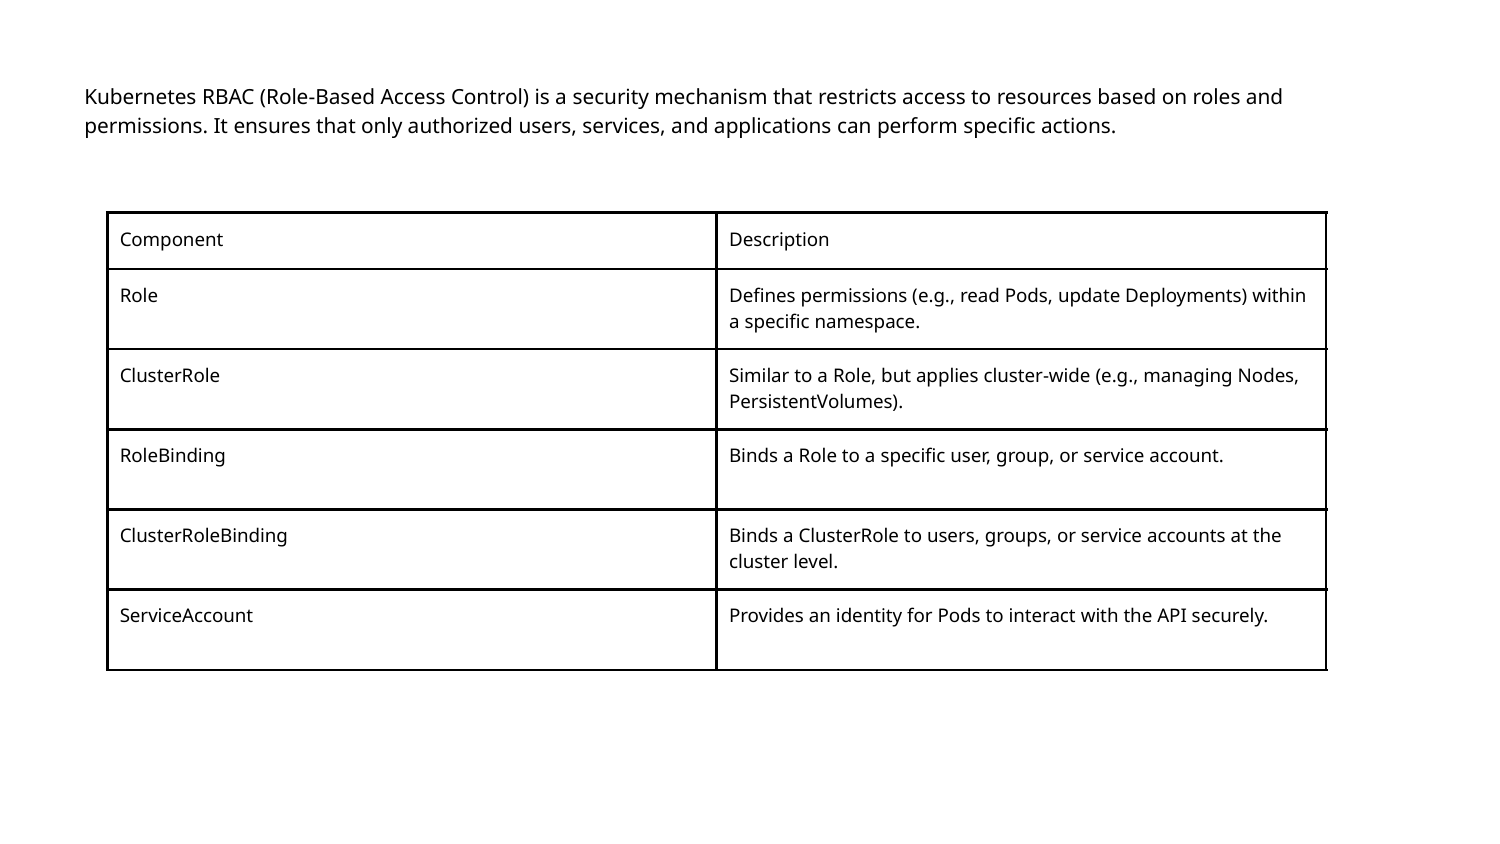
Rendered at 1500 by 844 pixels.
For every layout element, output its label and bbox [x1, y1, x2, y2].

table_cell [109, 431, 715, 508]
table_cell [109, 350, 715, 428]
table_header [109, 214, 715, 268]
table_cell [109, 511, 715, 588]
table_cell [718, 431, 1325, 508]
table_cell [718, 270, 1325, 348]
table_header [718, 214, 1325, 268]
table_cell [109, 591, 715, 669]
text_box [84, 79, 1374, 139]
table_cell [718, 591, 1325, 669]
table_cell [718, 350, 1325, 428]
table_cell [718, 511, 1325, 588]
table_cell [109, 270, 715, 348]
